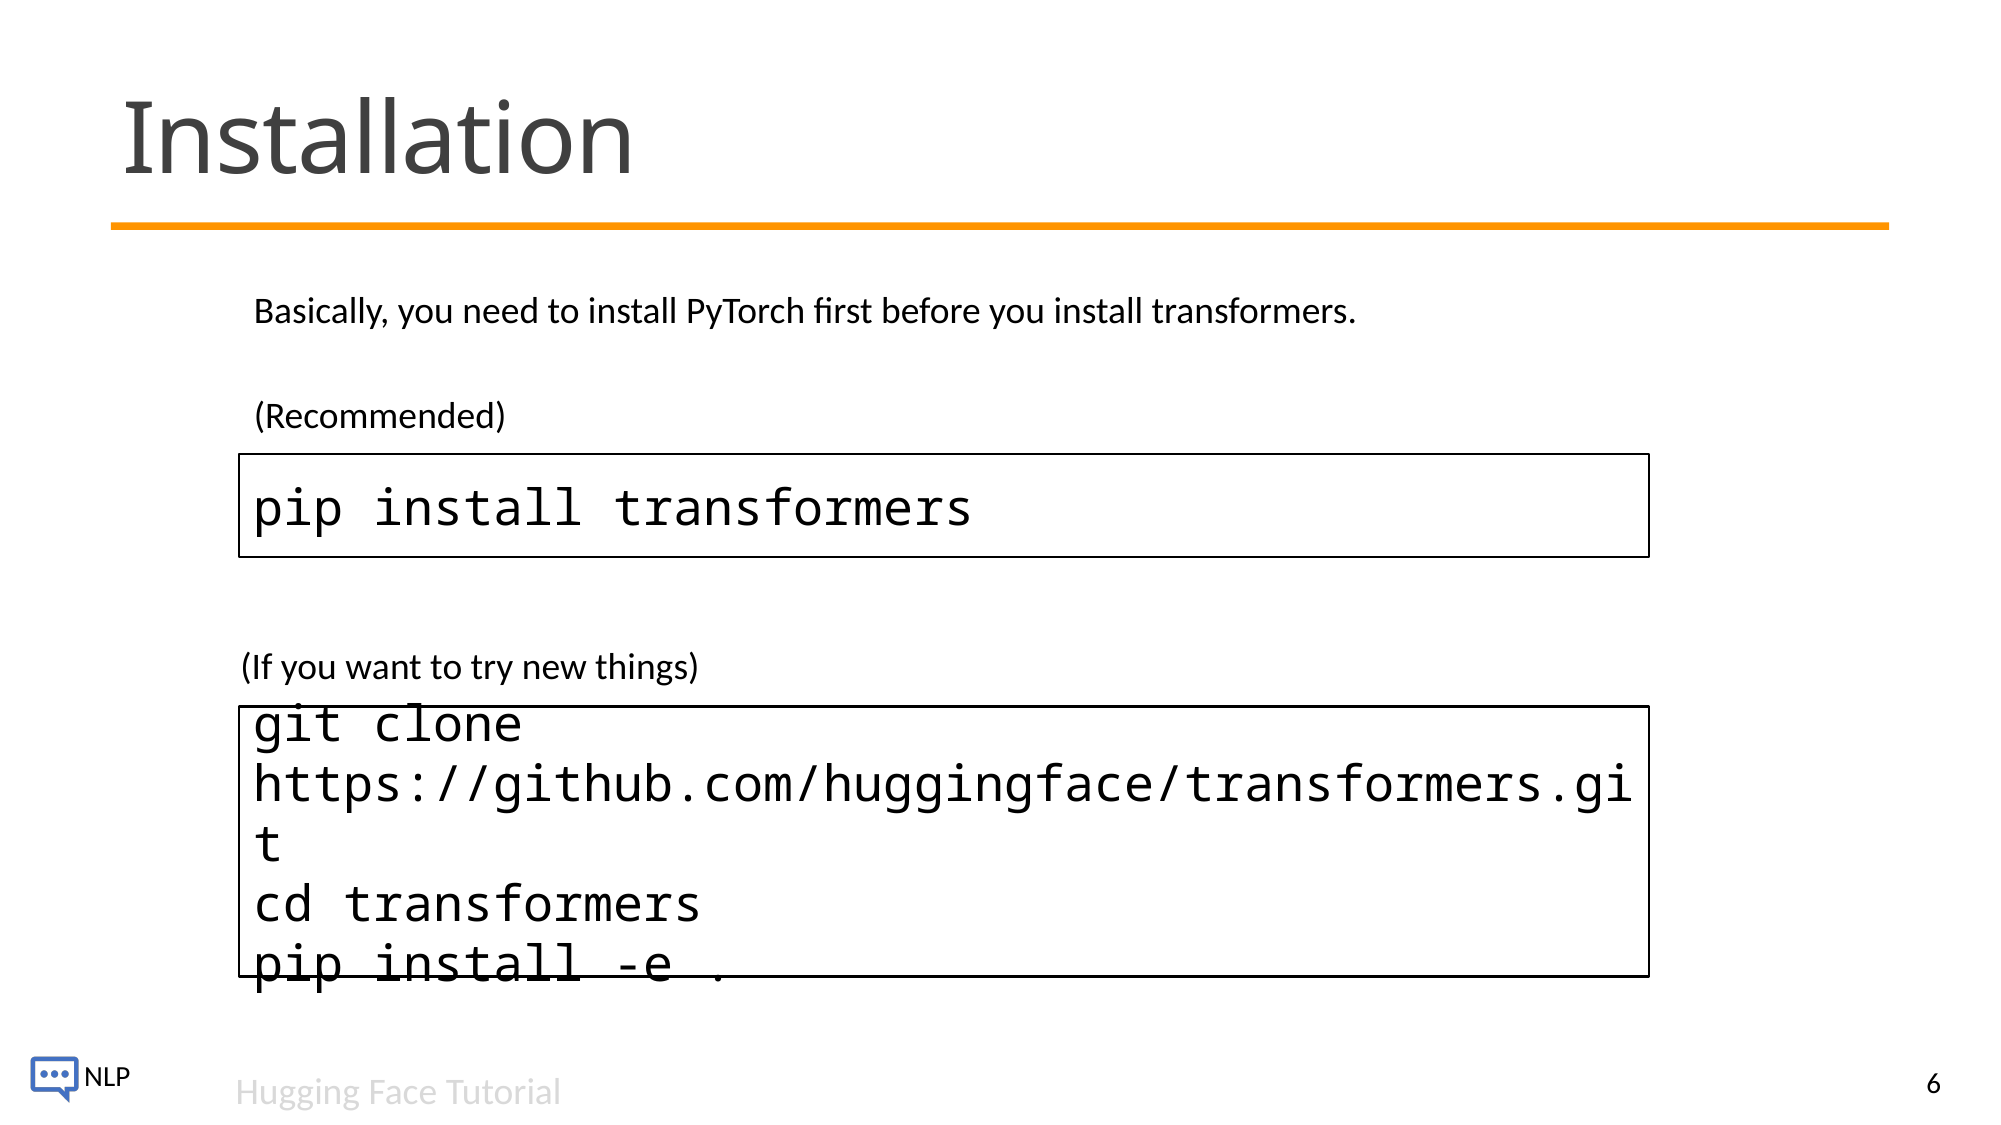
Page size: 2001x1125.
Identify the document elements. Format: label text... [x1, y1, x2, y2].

text_box (If you want to try new things) [225, 634, 1437, 695]
title Installation [107, 58, 1899, 228]
text_box Basically, you need to install PyTorch first before you install transformers. [238, 278, 1451, 339]
text_box git clone https://github.com/huggingface/transformers.git cd transformers pip install -e . [238, 705, 1650, 978]
text_box Hugging Face Tutorial [220, 1059, 1263, 1120]
text_box pip install transformers [238, 453, 1650, 558]
text_box (Recommended) [239, 383, 1426, 443]
picture [23, 1047, 86, 1110]
slide_number 6 [1740, 1052, 1957, 1113]
